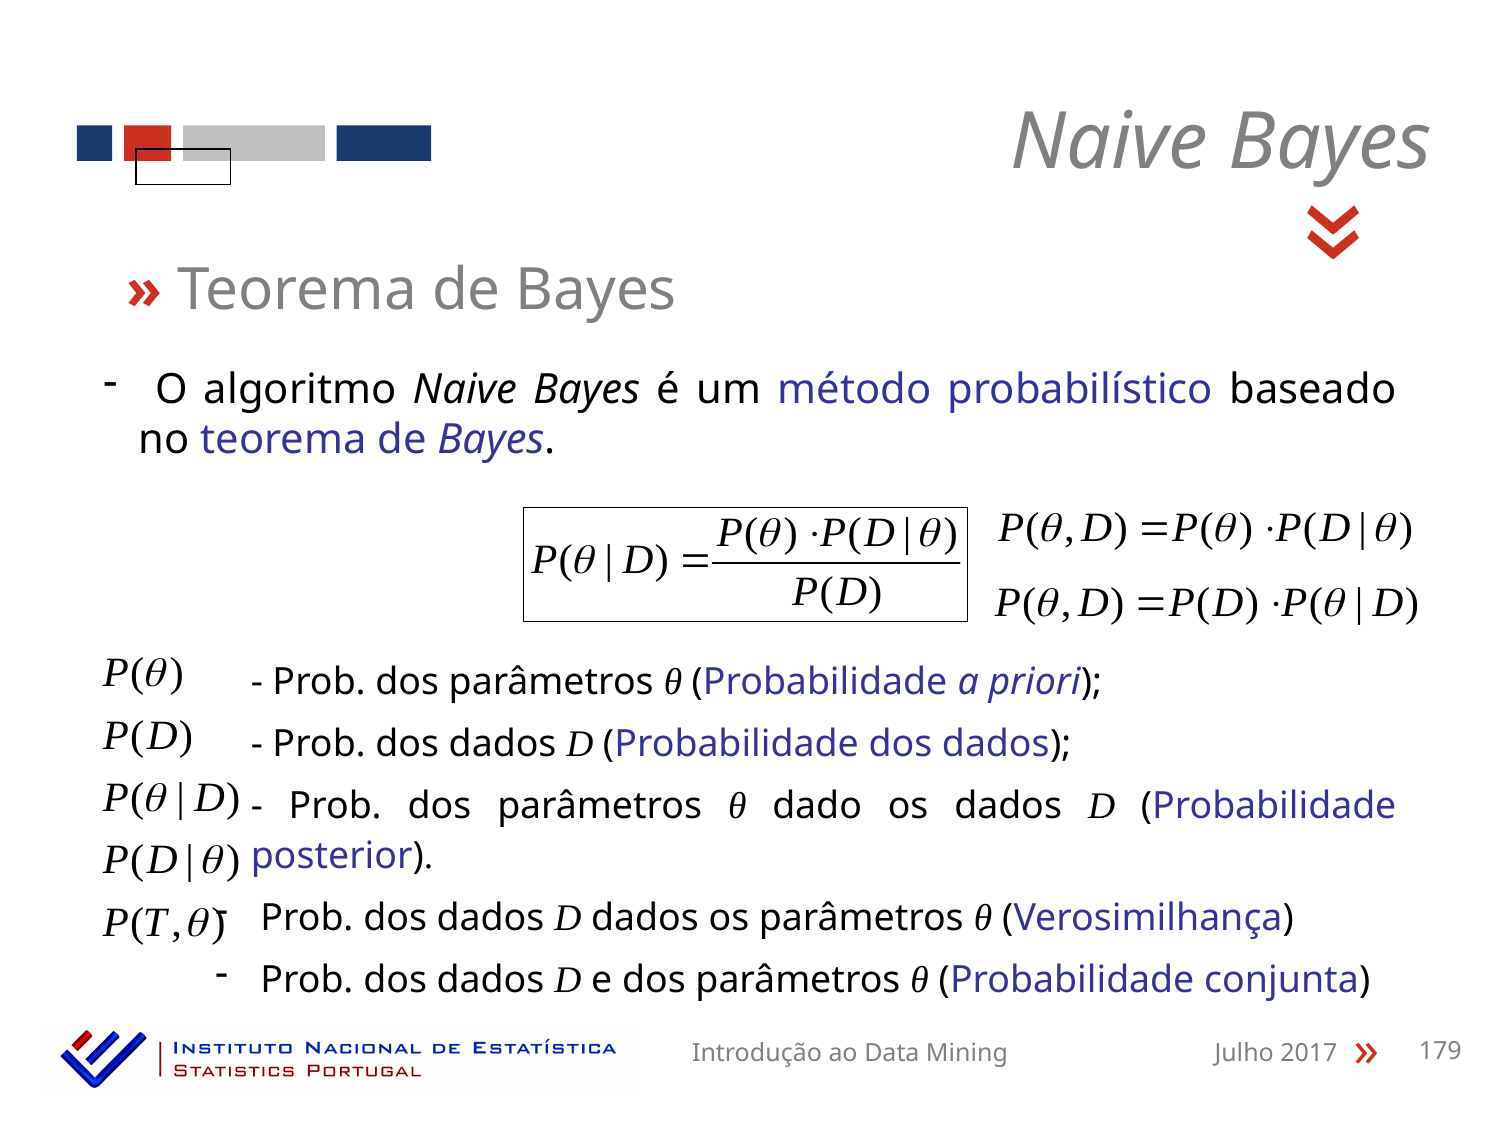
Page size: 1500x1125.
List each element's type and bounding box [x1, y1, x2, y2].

text_box [111, 66, 1447, 329]
picture [41, 1023, 620, 1093]
text_box [88, 354, 1429, 1008]
text_box [1316, 1023, 1394, 1099]
slide_number [1358, 1009, 1477, 1093]
footer [620, 1009, 1081, 1093]
slide_number [1081, 1009, 1353, 1093]
